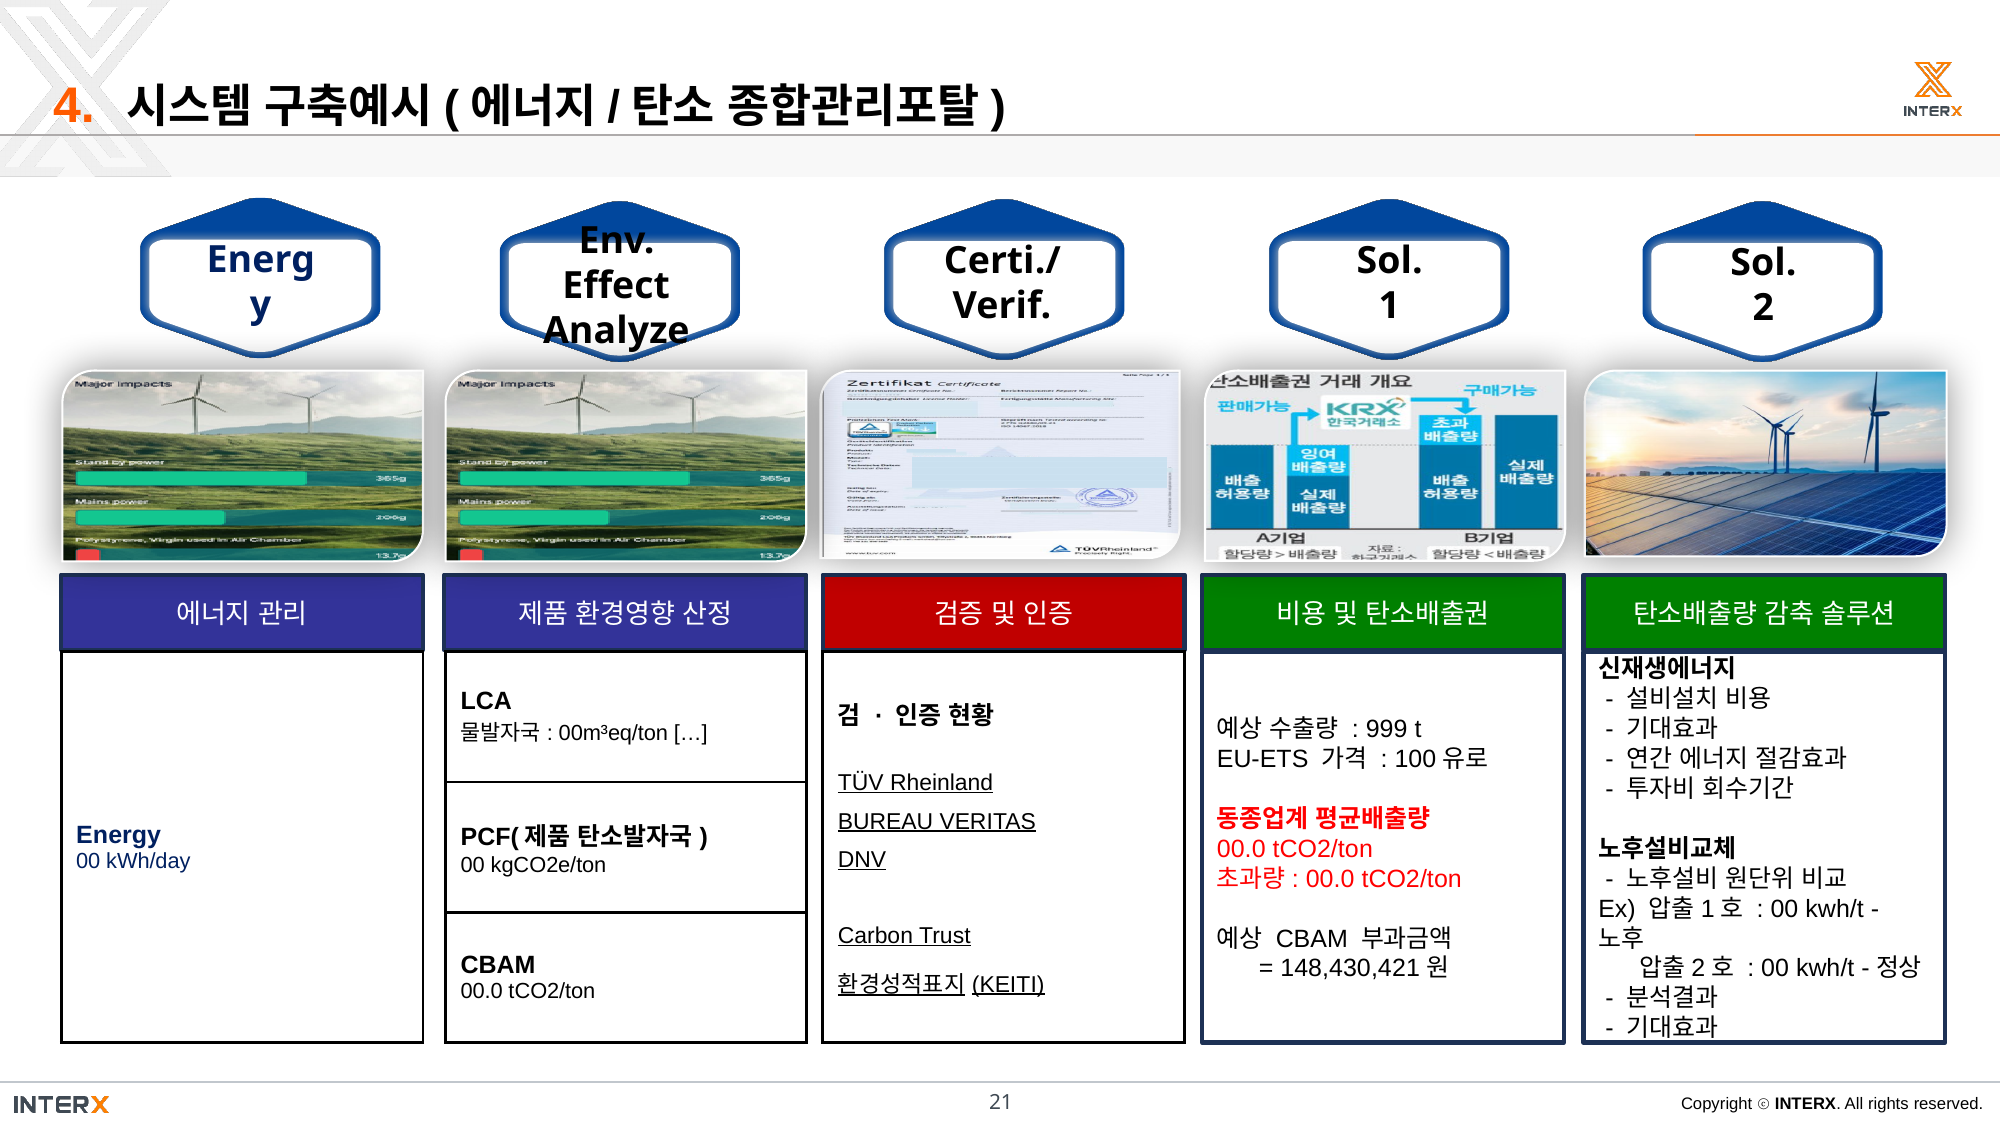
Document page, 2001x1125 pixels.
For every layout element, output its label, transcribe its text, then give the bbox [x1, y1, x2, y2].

text_box 예상 수출량 : 999 t EU-ETS 가격 : 100유로 동종업계 평균배출량 00.0 tCO2/ton 초과량: 00.0 tCO2/ton 예상 CBAM 부과금액 = 148,430,421원 [1200, 650, 1566, 1045]
text_box 에너지 관리 [59, 580, 425, 652]
text_box 신재생에너지 - 설비설치 비용 - 기대효과 - 연간 에너지 절감효과 - 투자비 회수기간 노후설비교체 - 노후설비 원단위 비교 Ex) 압출1호 : 00 kwh/t -노후 압출2호 : 00 kwh/t -정상 - 분석결과 - 기대효과 [1581, 652, 1947, 1045]
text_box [140, 197, 381, 359]
picture [1204, 370, 1566, 561]
picture [14, 1096, 109, 1113]
table_header Energy 00 kWh/day [63, 653, 422, 1041]
table_cell CBAM 00.0 tCO2/ton [447, 914, 805, 1041]
picture [62, 370, 424, 562]
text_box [499, 201, 740, 363]
table_cell PCF(제품 탄소발자국) 00 kgCO2e/ton [447, 783, 805, 911]
picture [445, 370, 807, 562]
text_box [1642, 201, 1883, 363]
text_box 제품 환경영향 산정 [442, 576, 808, 652]
picture [820, 370, 1180, 559]
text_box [1269, 199, 1510, 360]
picture [1904, 62, 1962, 116]
table_header LCA 물발자국: 00m³eq/ton […] [447, 653, 805, 781]
text_box 시스템 구축예시(에너지/탄소 종합관리포탈) [126, 43, 1678, 132]
picture [0, 0, 172, 134]
text_box 검증 및 인증 [821, 575, 1187, 652]
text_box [884, 199, 1125, 360]
table_header 검 · 인증 현황 TÜV Rheinland BUREAU VERITAS DNV Carbon Trust 환경성적표지(KEITI) [824, 653, 1183, 1041]
text_box 4. [27, 36, 109, 133]
text_box 비용 및 탄소배출권 [1200, 579, 1566, 650]
text_box 탄소배출량 감축 솔루션 [1581, 573, 1947, 652]
picture [1584, 370, 1947, 557]
